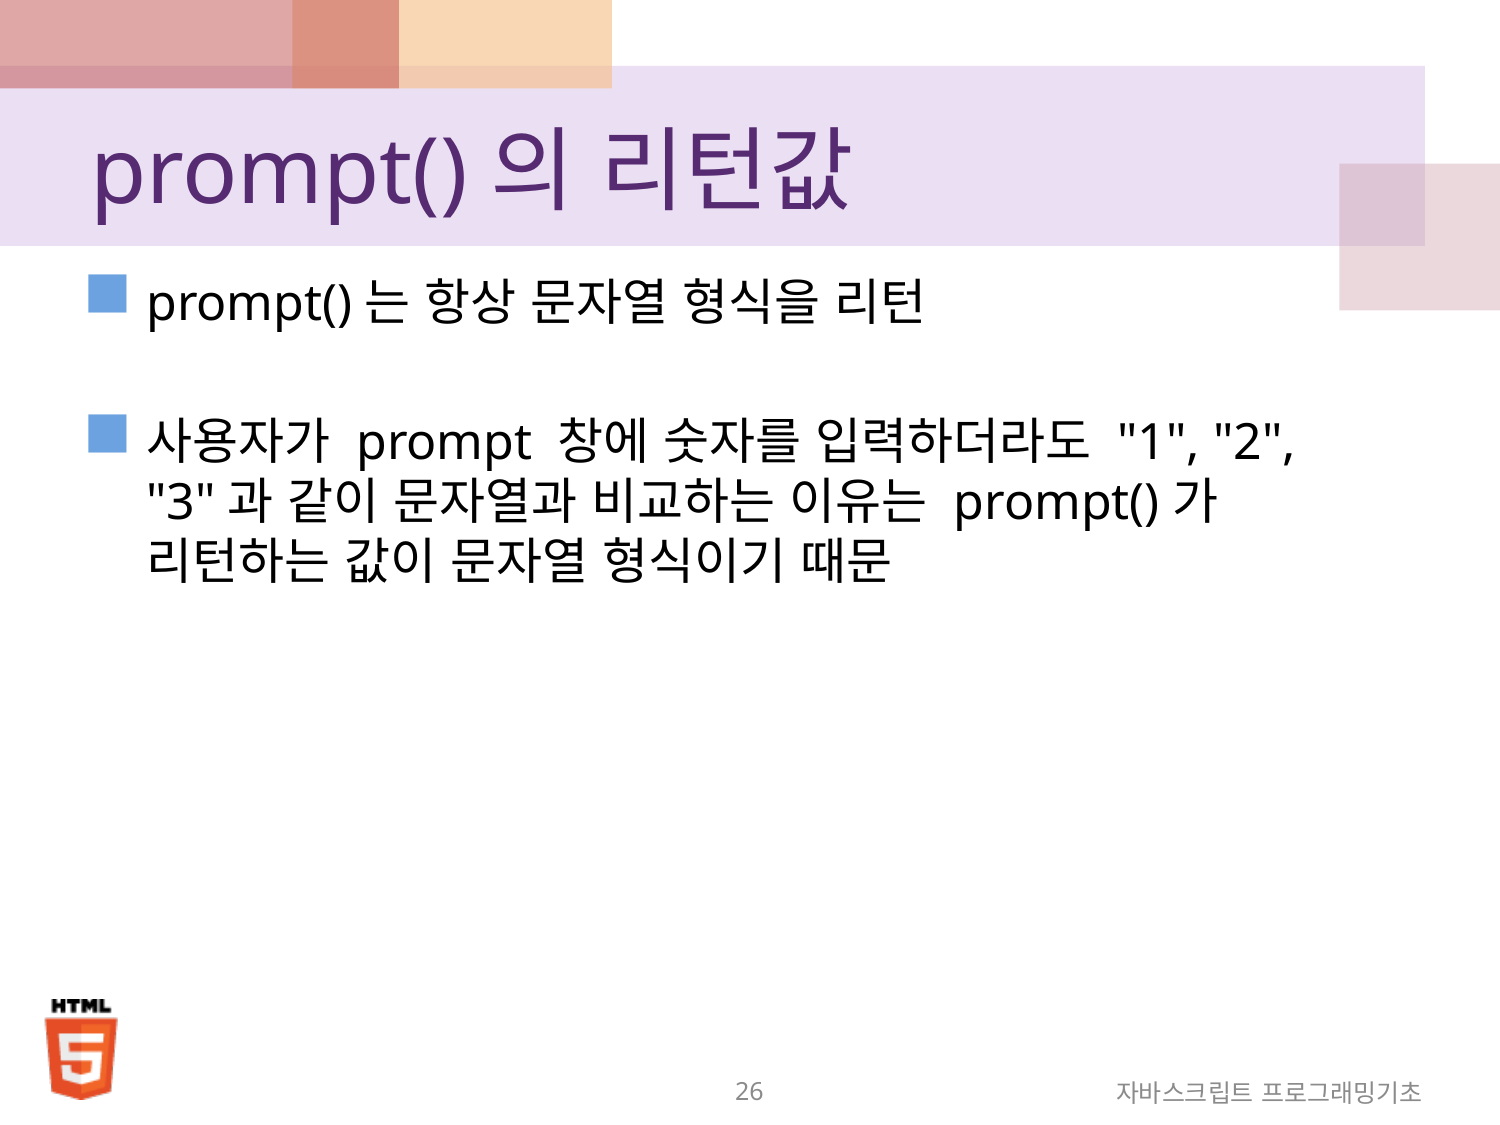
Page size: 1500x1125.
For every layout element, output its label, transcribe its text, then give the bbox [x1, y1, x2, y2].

slide_number 26 [574, 1072, 925, 1113]
title prompt()의 리턴값 [75, 88, 1425, 246]
footer 자바스크립트 프로그래밍기초 [963, 1072, 1438, 1113]
list prompt()는 항상 문자열 형식을 리턴 사용자가 prompt 창에 숫자를 입력하더라도 "1", "2", "3"과 같이 문자열과 비교하는 이유는 prompt()가 리턴하는 값이 문자열 형식이기 때문 [75, 262, 1425, 1005]
picture [31, 999, 132, 1100]
